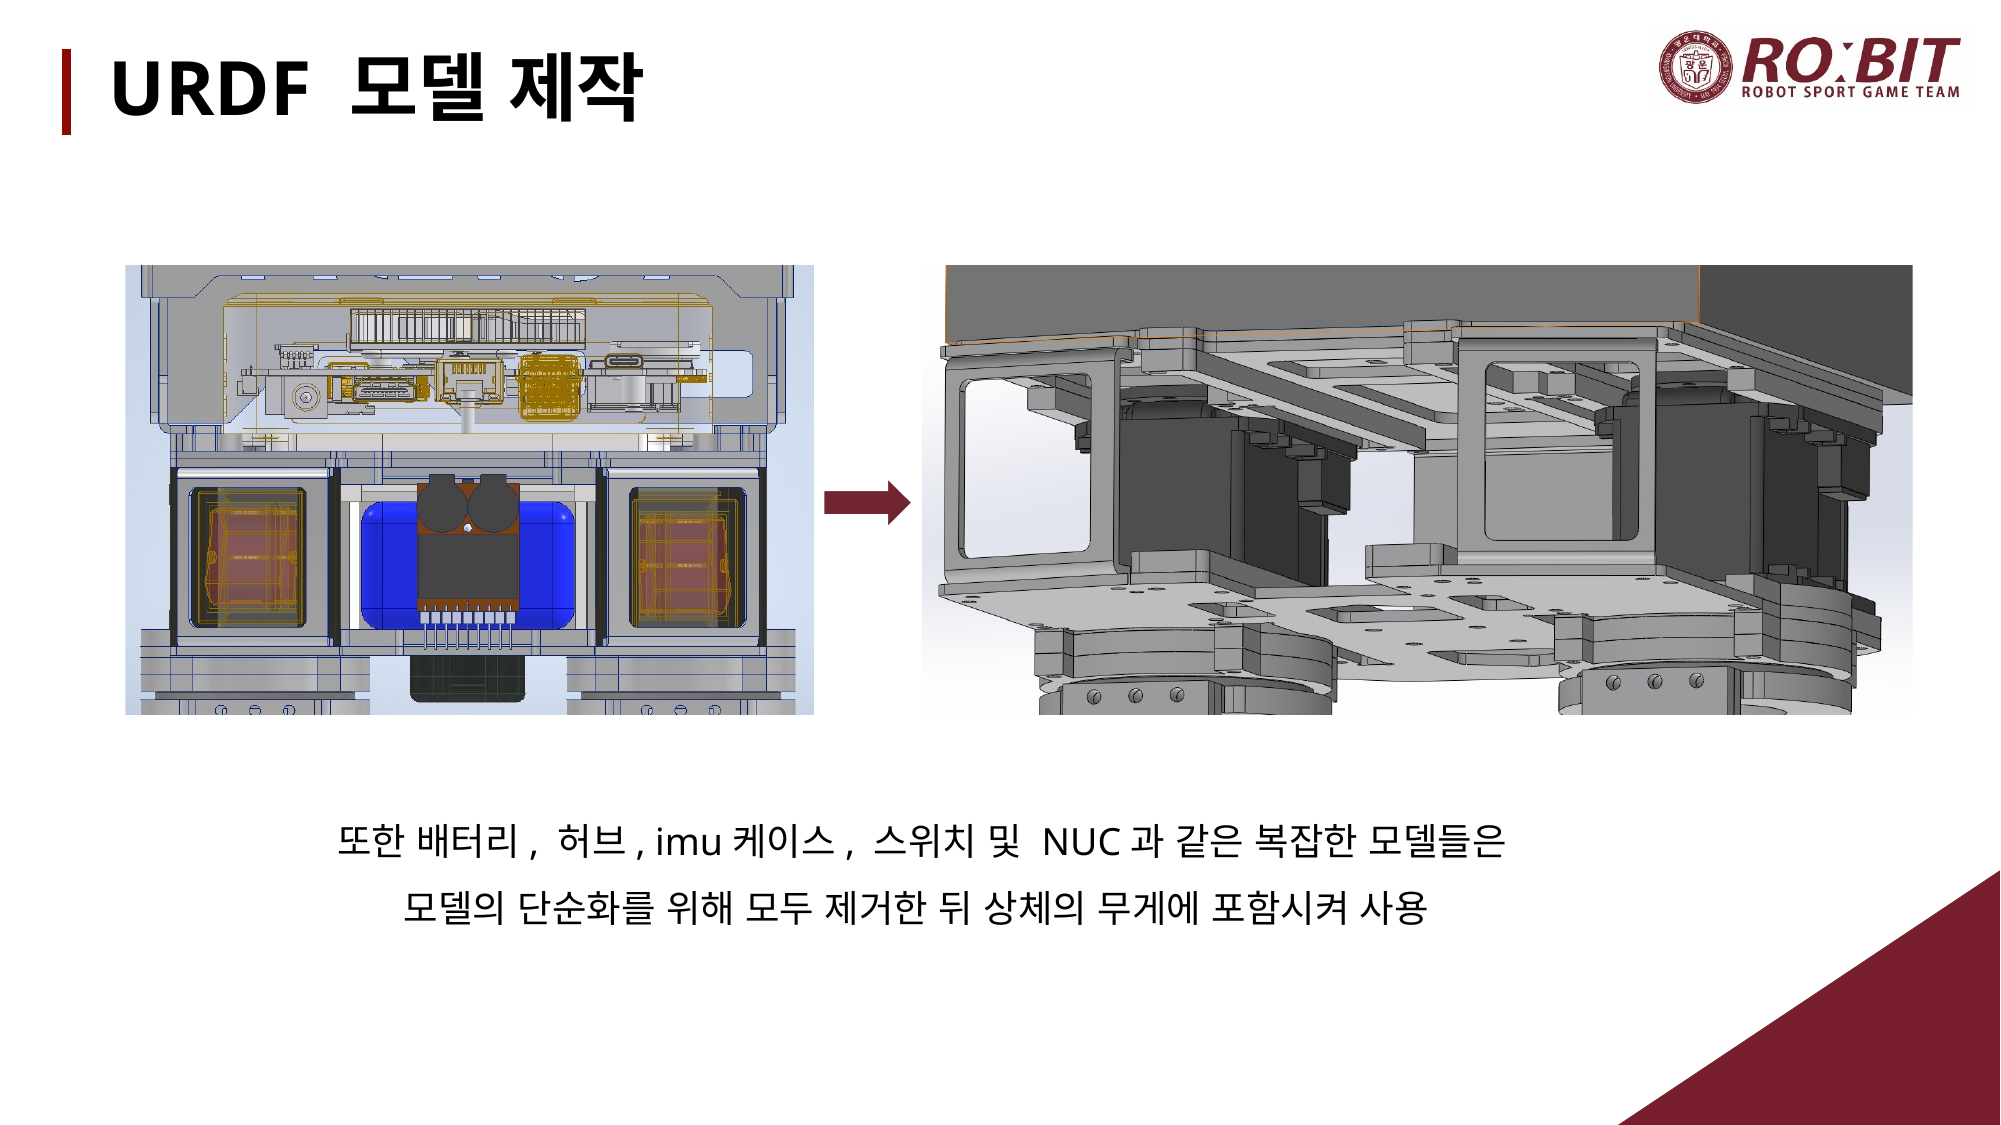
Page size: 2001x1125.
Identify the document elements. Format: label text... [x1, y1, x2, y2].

picture [921, 265, 1913, 715]
text_box [822, 475, 914, 531]
title URDF 모델 제작 [93, 36, 1632, 146]
text_box 또한 배터리, 허브, imu케이스, 스위치 및 NUC과 같은 복잡한 모델들은 모델의 단순화를 위해 모두 제거한 뒤 상체의 무게에 포함시켜 사용 [322, 788, 1522, 938]
picture [1650, 23, 1971, 111]
picture [125, 265, 814, 715]
